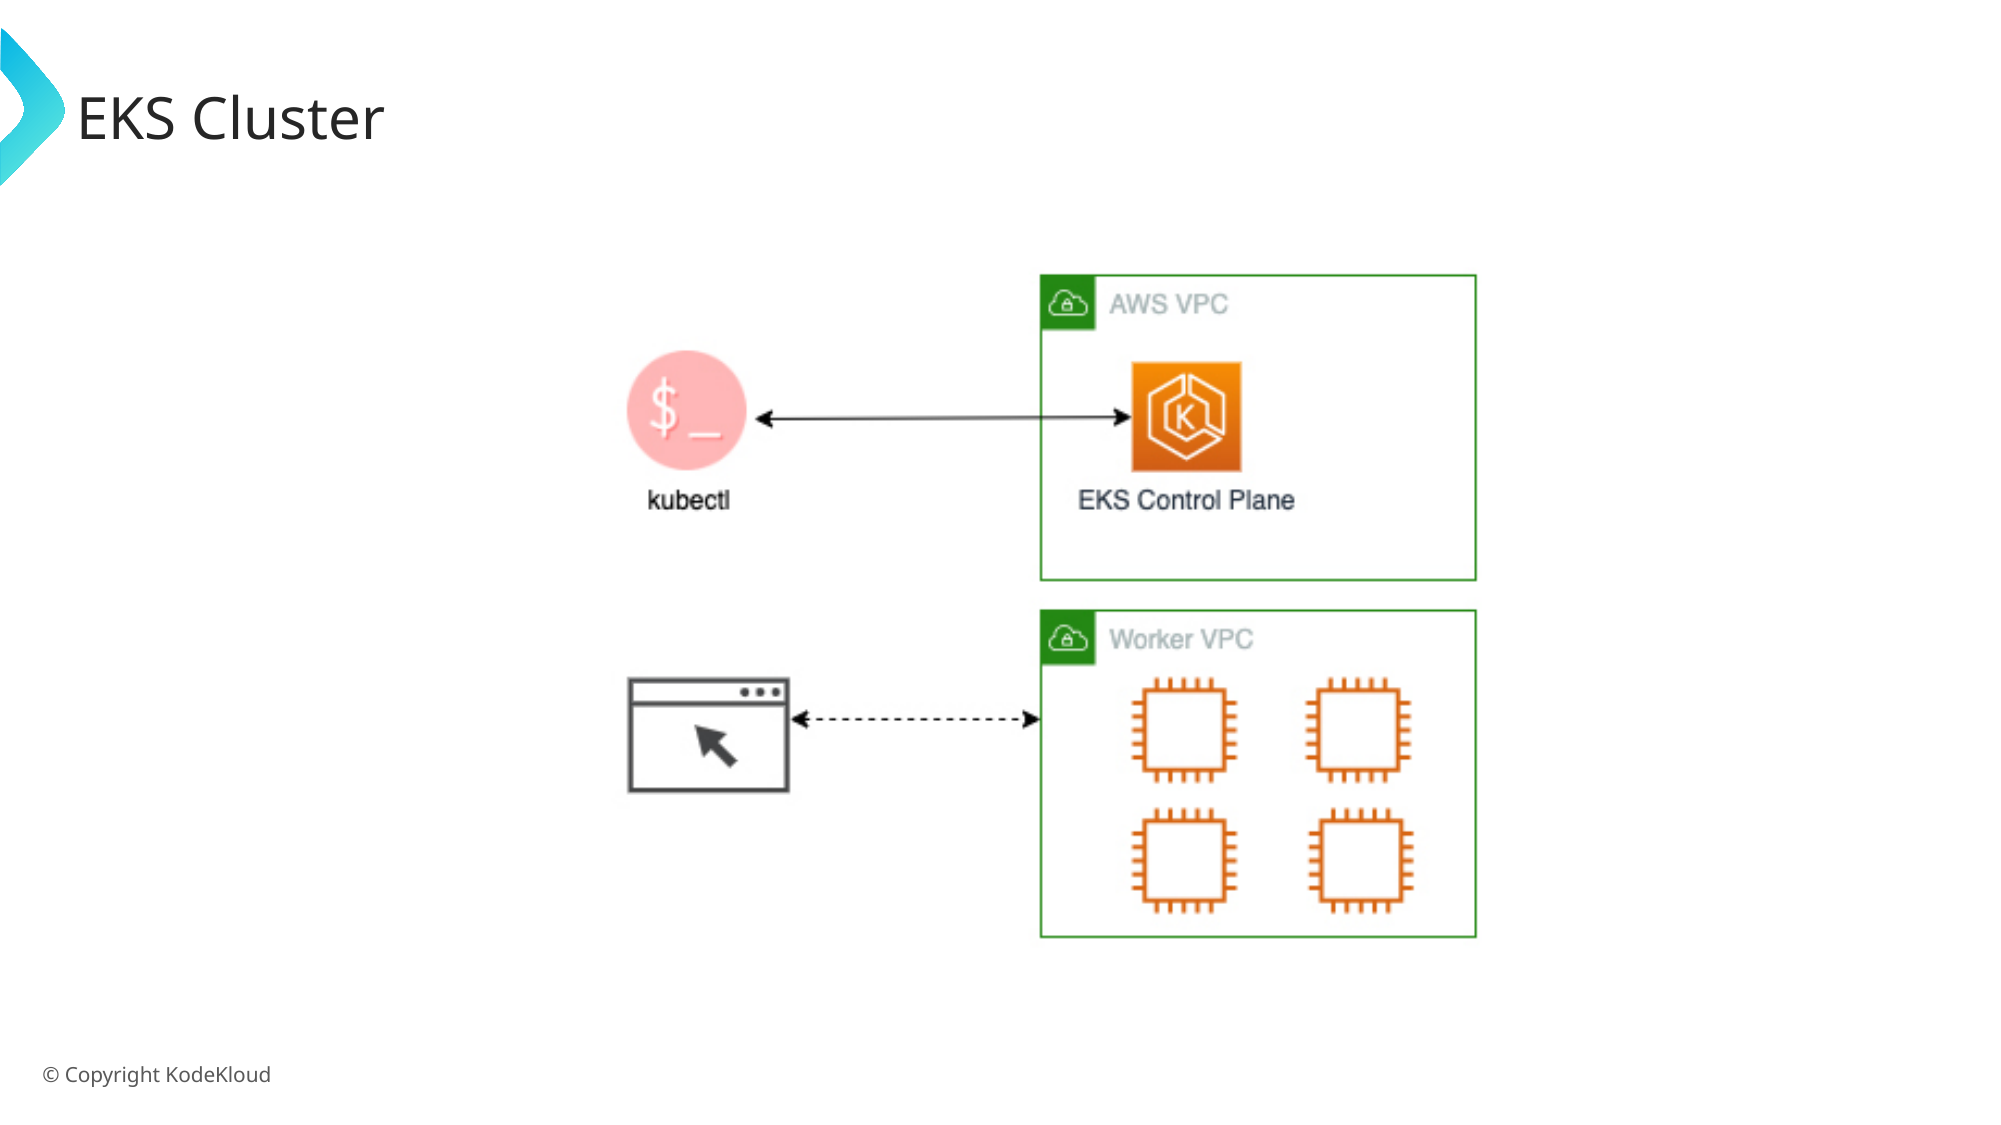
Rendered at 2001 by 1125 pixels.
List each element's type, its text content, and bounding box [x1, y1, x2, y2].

title EKS Cluster [60, 60, 1940, 182]
picture [595, 251, 1523, 993]
